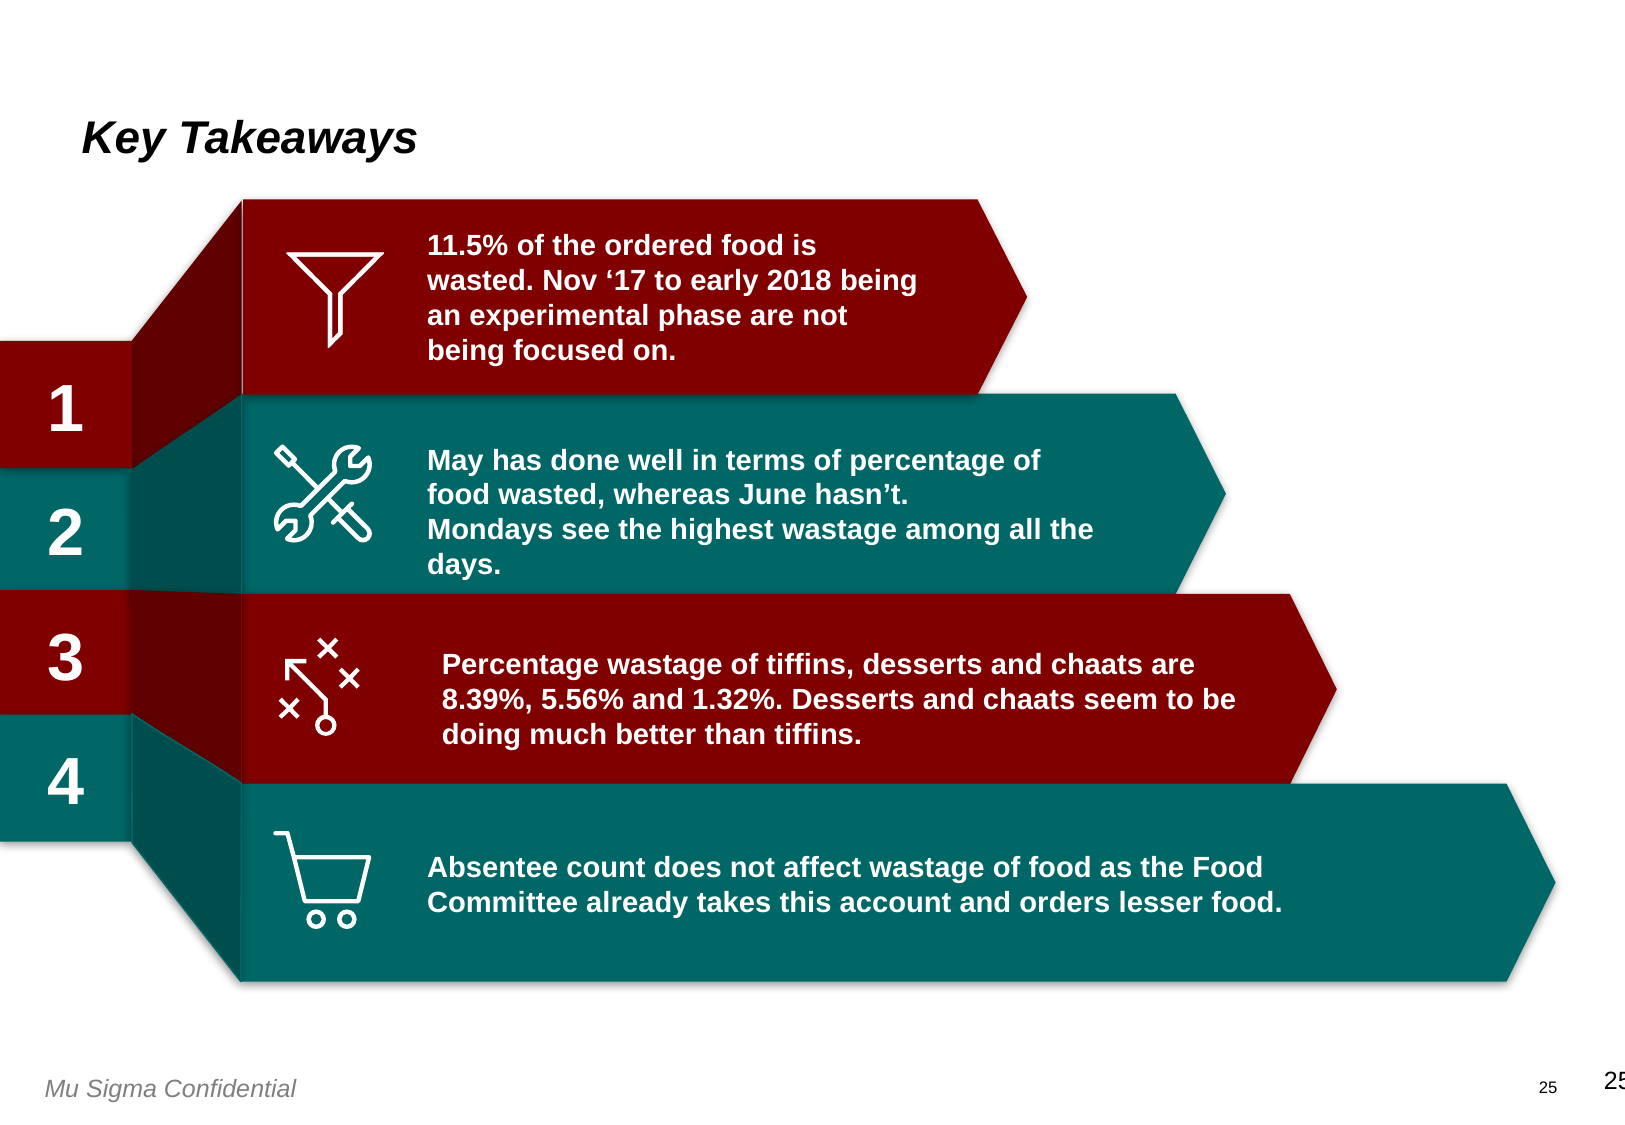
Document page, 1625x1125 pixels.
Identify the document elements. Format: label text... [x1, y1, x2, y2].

text_box May has done well in terms of percentage of food wasted, whereas June hasn’t. Mondays see the highest wastage among all the days. [427, 440, 1111, 616]
text_box [131, 589, 243, 780]
text_box Percentage wastage of tiffins, desserts and chaats are 8.39%, 5.56% and 1.32%. Desserts and chaats seem to be doing much better than tiffins. [427, 637, 1279, 758]
text_box [246, 782, 1557, 983]
text_box [338, 667, 360, 689]
picture [272, 236, 398, 362]
text_box [273, 831, 372, 904]
text_box [285, 658, 337, 736]
text_box [132, 206, 236, 456]
text_box 3 [0, 589, 124, 711]
text_box 11.5% of the ordered food is wasted. Nov ‘17 to early 2018 being an experimental phase are not being focused on. [427, 226, 926, 367]
text_box [278, 697, 300, 719]
text_box [337, 909, 357, 929]
text_box Absentee count does not affect wastage of food as the Food Committee already takes this account and orders lesser food. [427, 848, 1307, 919]
text_box [248, 593, 1338, 780]
text_box [248, 392, 1227, 590]
text_box [131, 393, 243, 592]
text_box [273, 444, 372, 543]
text_box [317, 637, 339, 659]
text_box Key Takeaways [81, 26, 1556, 164]
text_box [242, 198, 1028, 396]
text_box [131, 713, 243, 983]
text_box [306, 909, 326, 929]
text_box 4 [0, 714, 124, 842]
text_box 1 [0, 340, 133, 469]
text_box 2 [0, 479, 124, 586]
